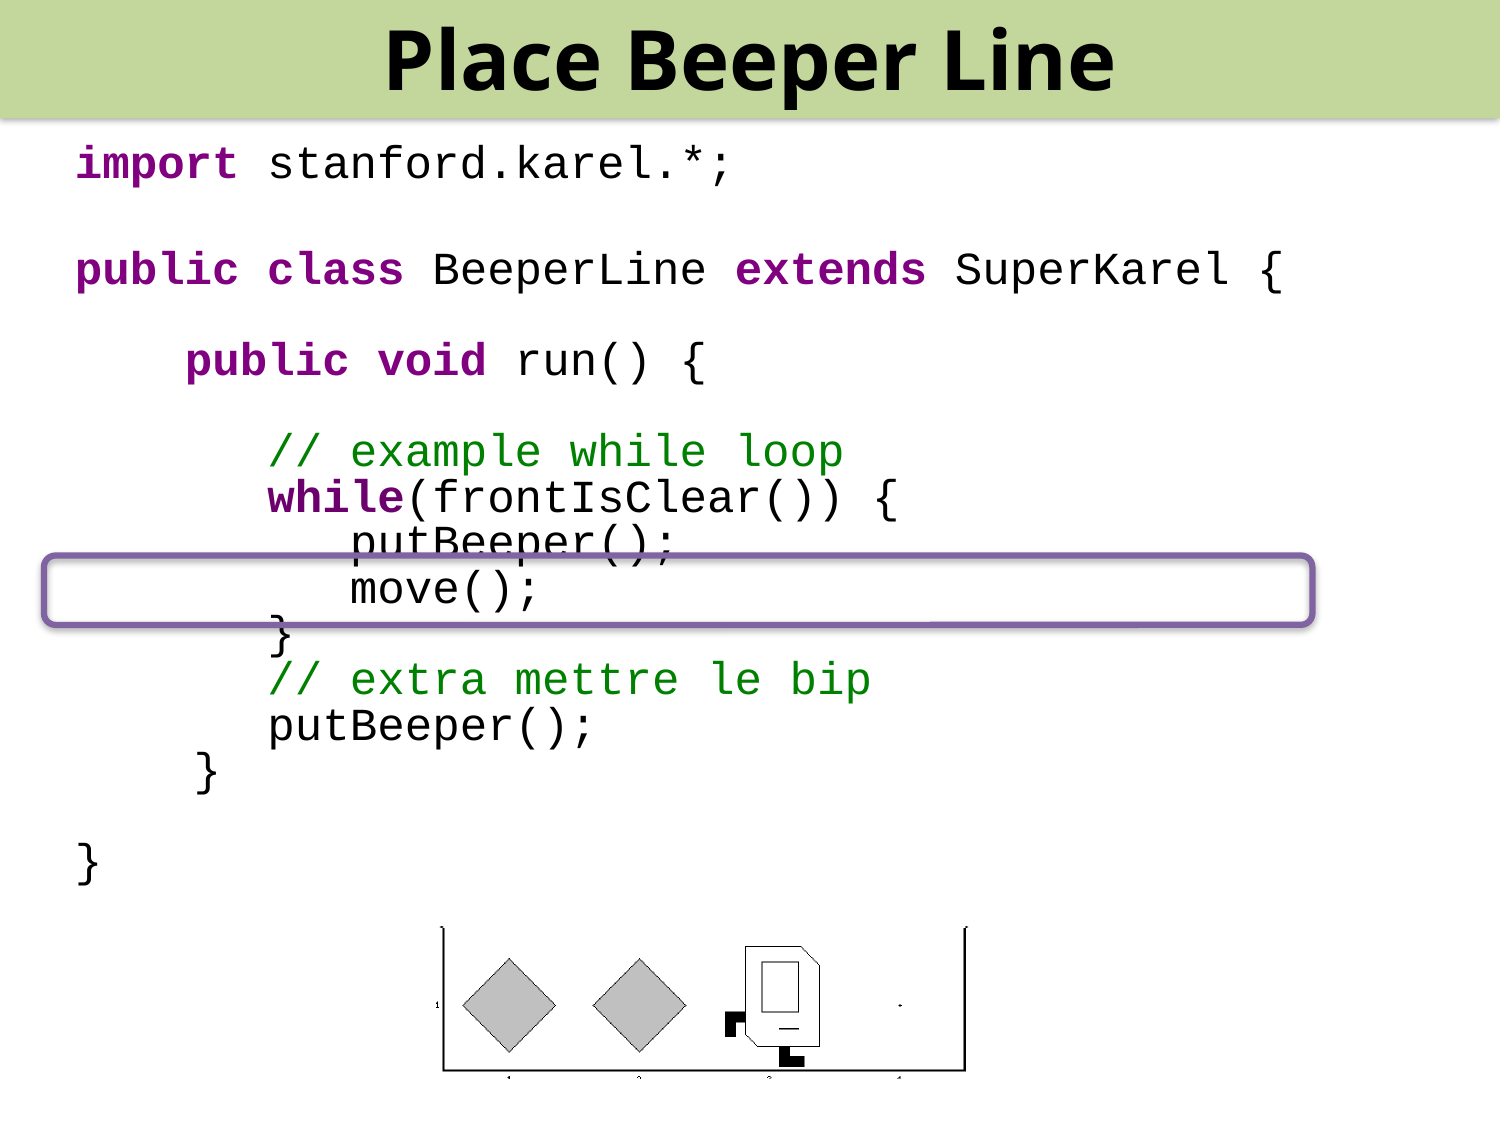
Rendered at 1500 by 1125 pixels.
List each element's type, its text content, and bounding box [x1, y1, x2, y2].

text_box [43, 554, 1314, 626]
text_box Place Beeper Line [0, 0, 1500, 122]
picture [400, 925, 996, 1096]
text_box import stanford.karel.*; public class BeeperLine extends SuperKarel { public void run() { // example while loop while(frontIsClear()) { putBeeper(); move(); } // extra mettre le bip putBeeper(); } } [74, 134, 1425, 1096]
